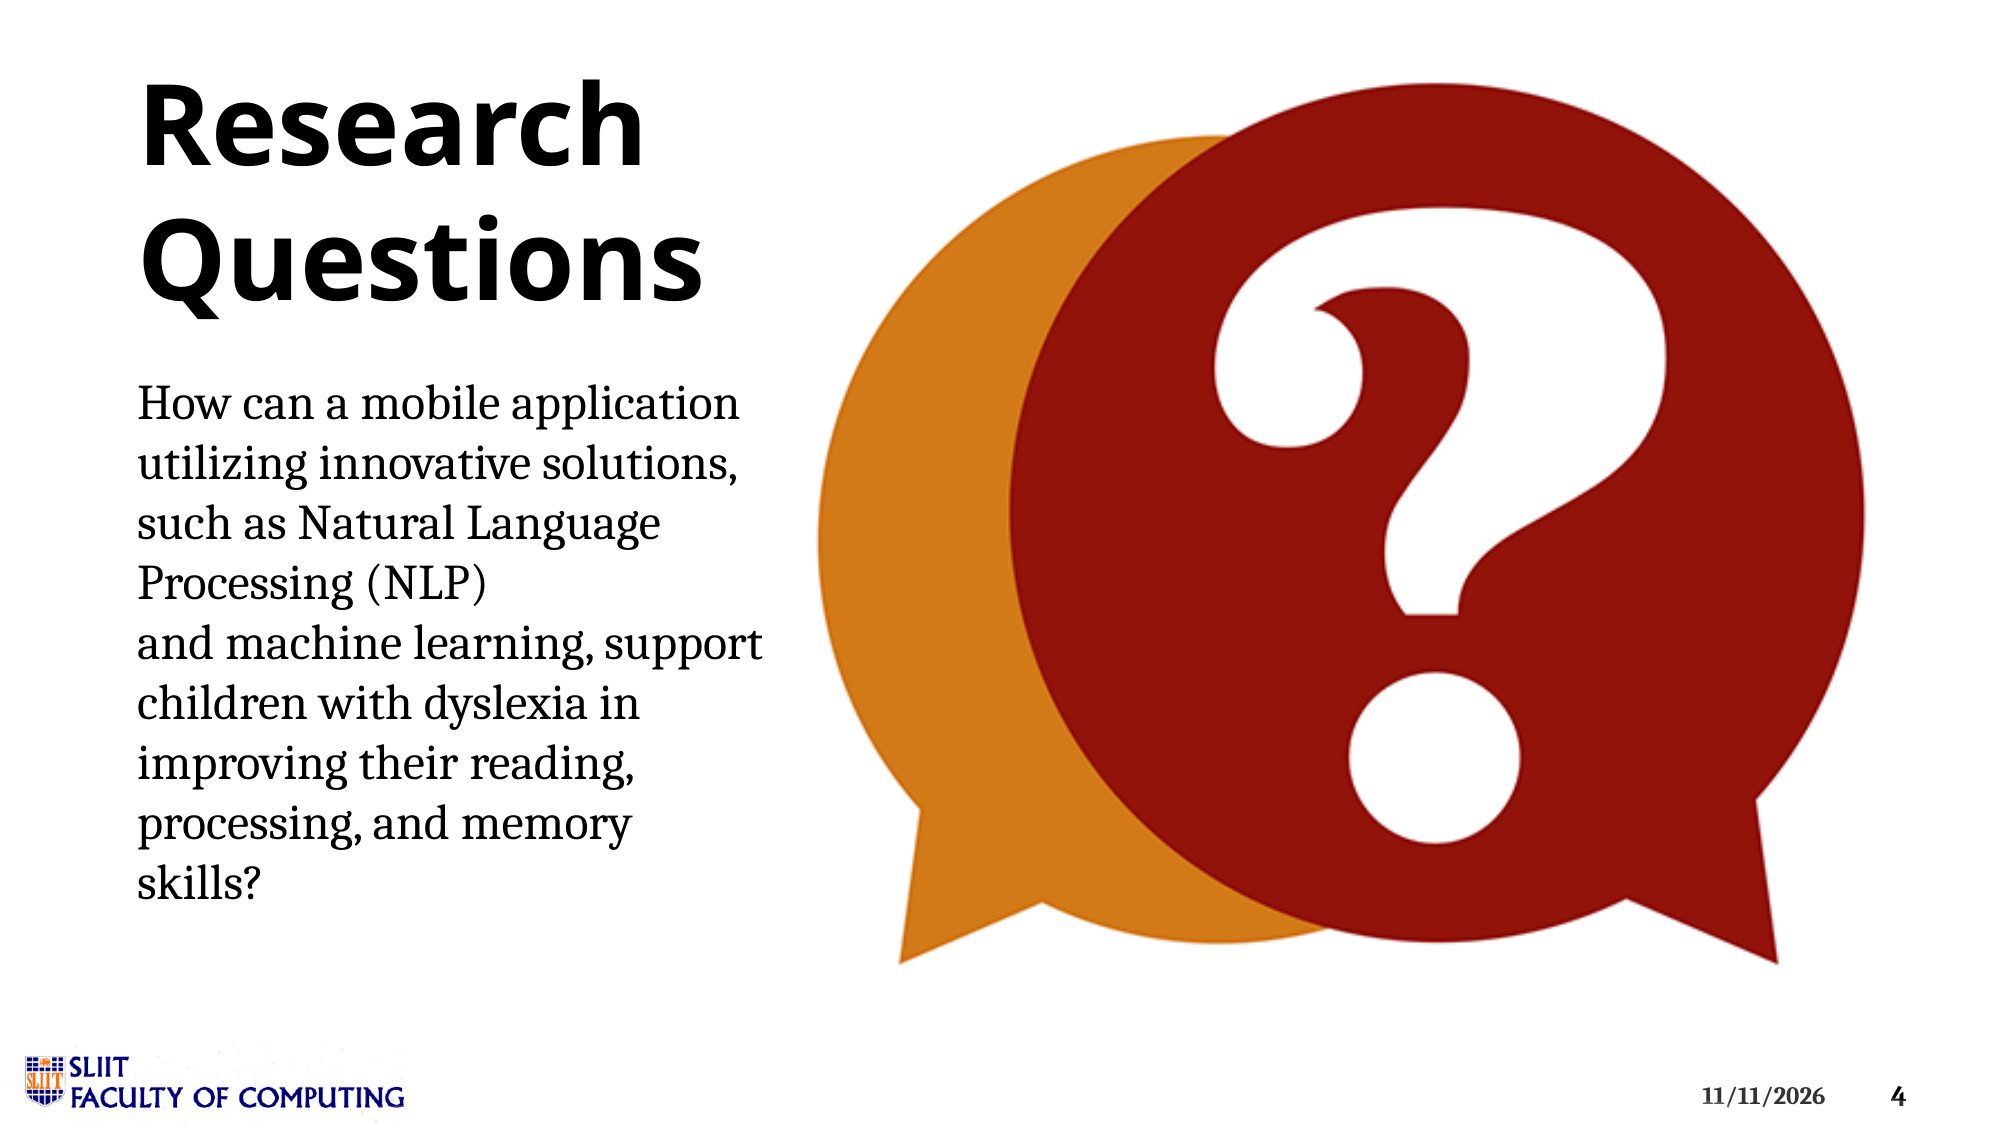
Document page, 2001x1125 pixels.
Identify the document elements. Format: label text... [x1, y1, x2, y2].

picture [0, 1045, 413, 1124]
title Research Questions [122, 77, 781, 361]
list How can a mobile application utilizing innovative solutions, such as Natural Language Processing (NLP) and machine learning, support children with dyslexia in improving their reading, processing, and memory skills? [122, 361, 781, 949]
picture [781, 77, 1901, 973]
